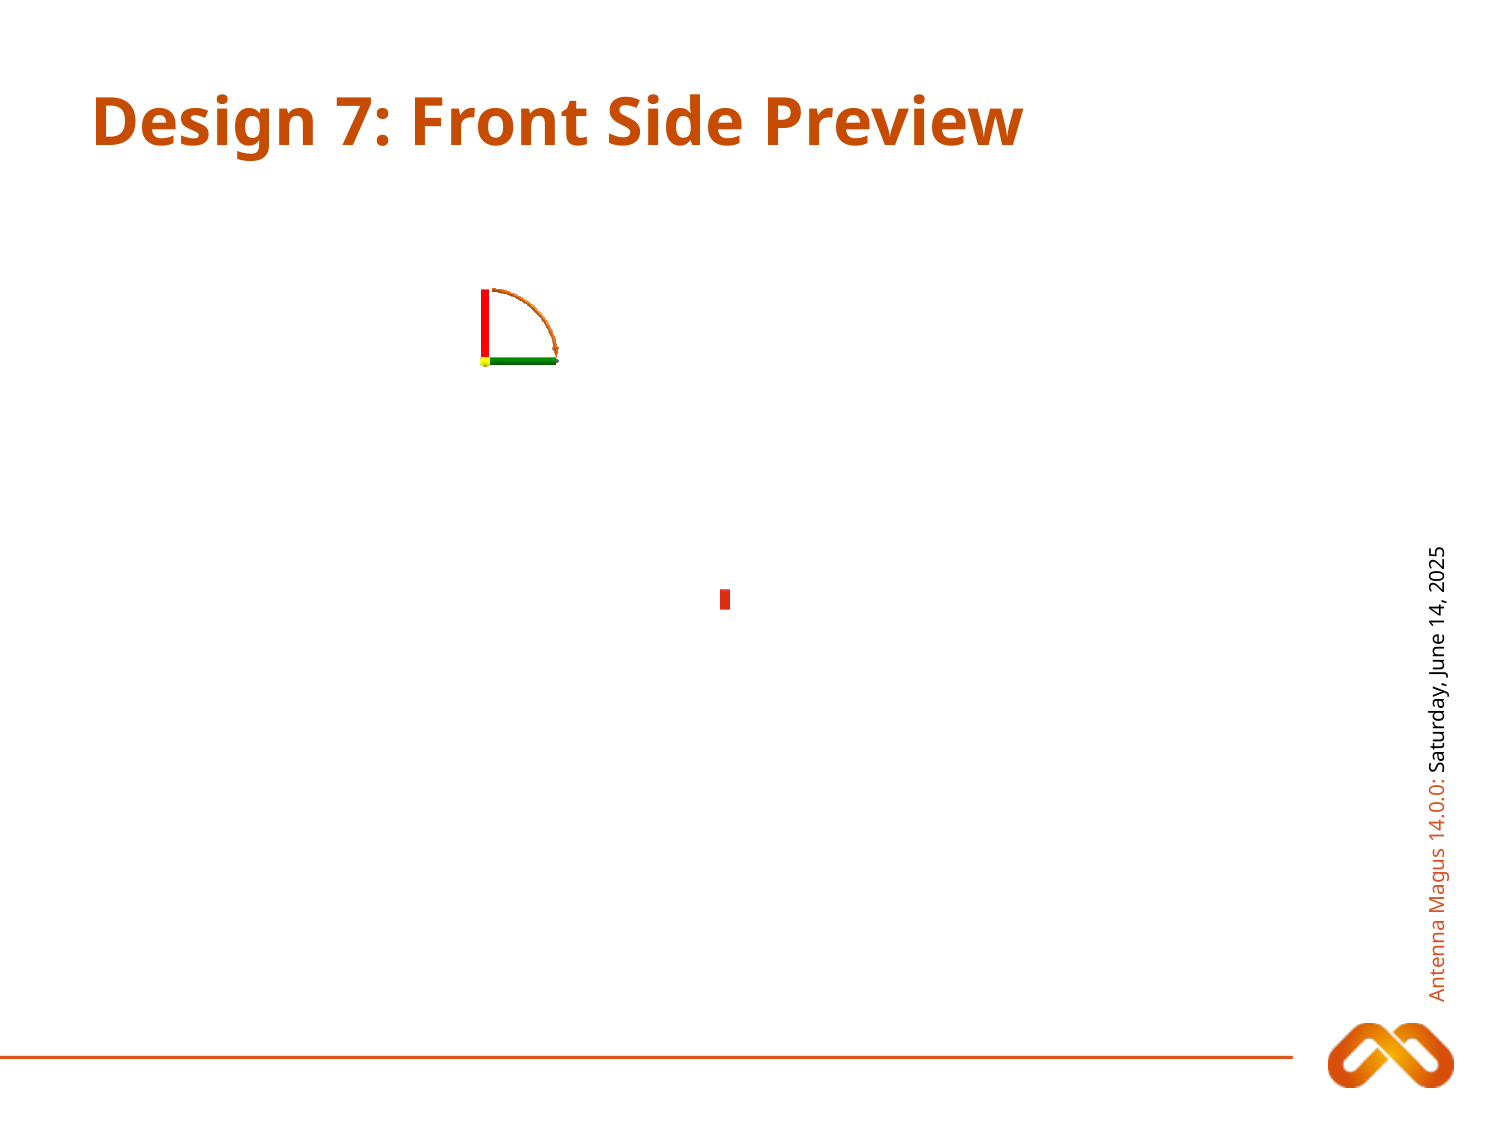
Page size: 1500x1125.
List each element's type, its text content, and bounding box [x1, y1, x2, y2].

picture [0, 902, 1294, 1059]
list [412, 286, 1038, 912]
title Design 7: Front Side Preview [74, 24, 1426, 213]
picture [1328, 1023, 1454, 1088]
